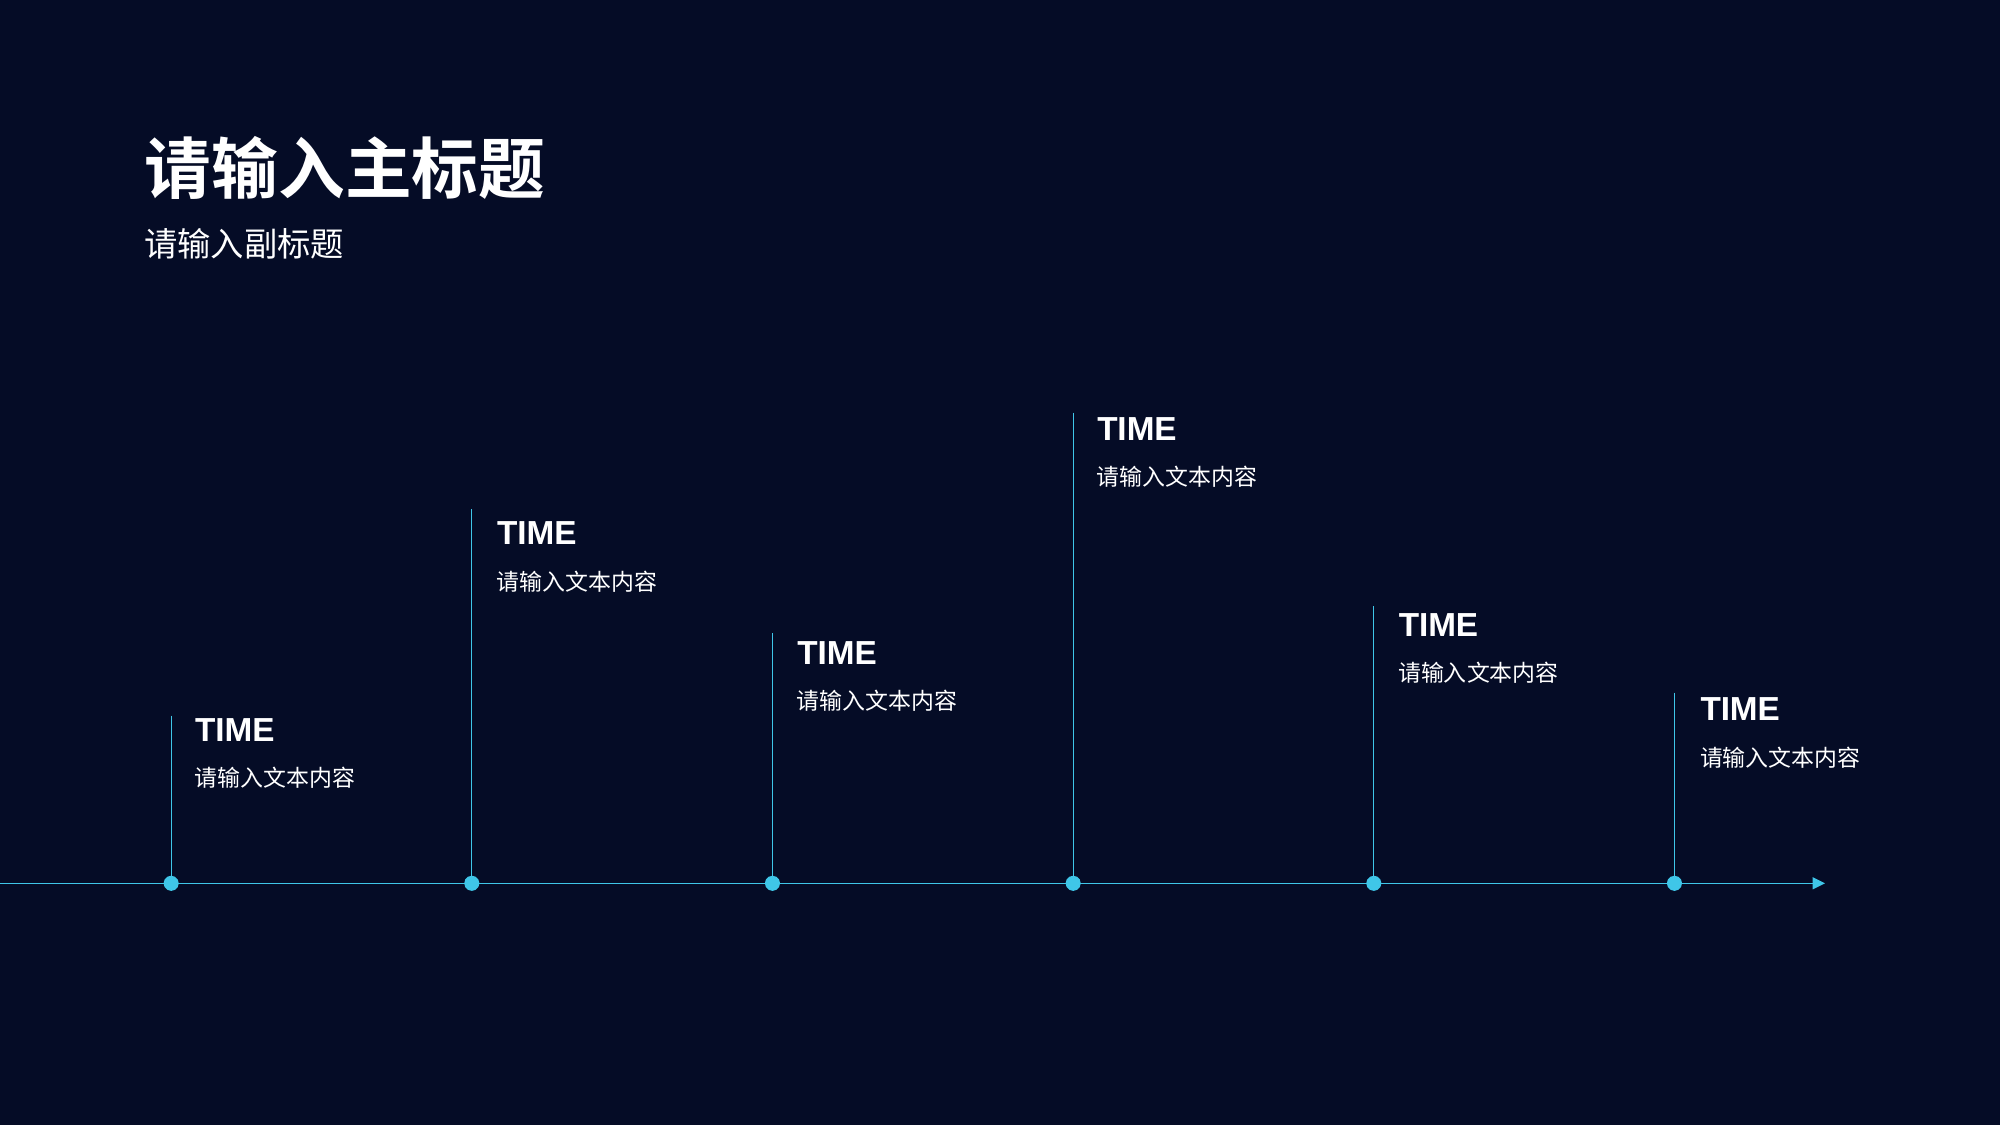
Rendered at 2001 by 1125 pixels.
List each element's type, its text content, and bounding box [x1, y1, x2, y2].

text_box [464, 509, 480, 891]
text_box 请输入主标题 [130, 119, 561, 215]
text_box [179, 700, 395, 800]
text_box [1065, 412, 1081, 891]
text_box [1081, 399, 1297, 499]
text_box 请输入副标题 [129, 215, 359, 271]
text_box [764, 633, 781, 891]
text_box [1666, 692, 1683, 891]
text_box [1366, 606, 1382, 891]
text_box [782, 623, 998, 723]
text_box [481, 504, 697, 603]
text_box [1685, 680, 1901, 779]
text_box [163, 715, 179, 891]
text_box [1383, 595, 1599, 695]
